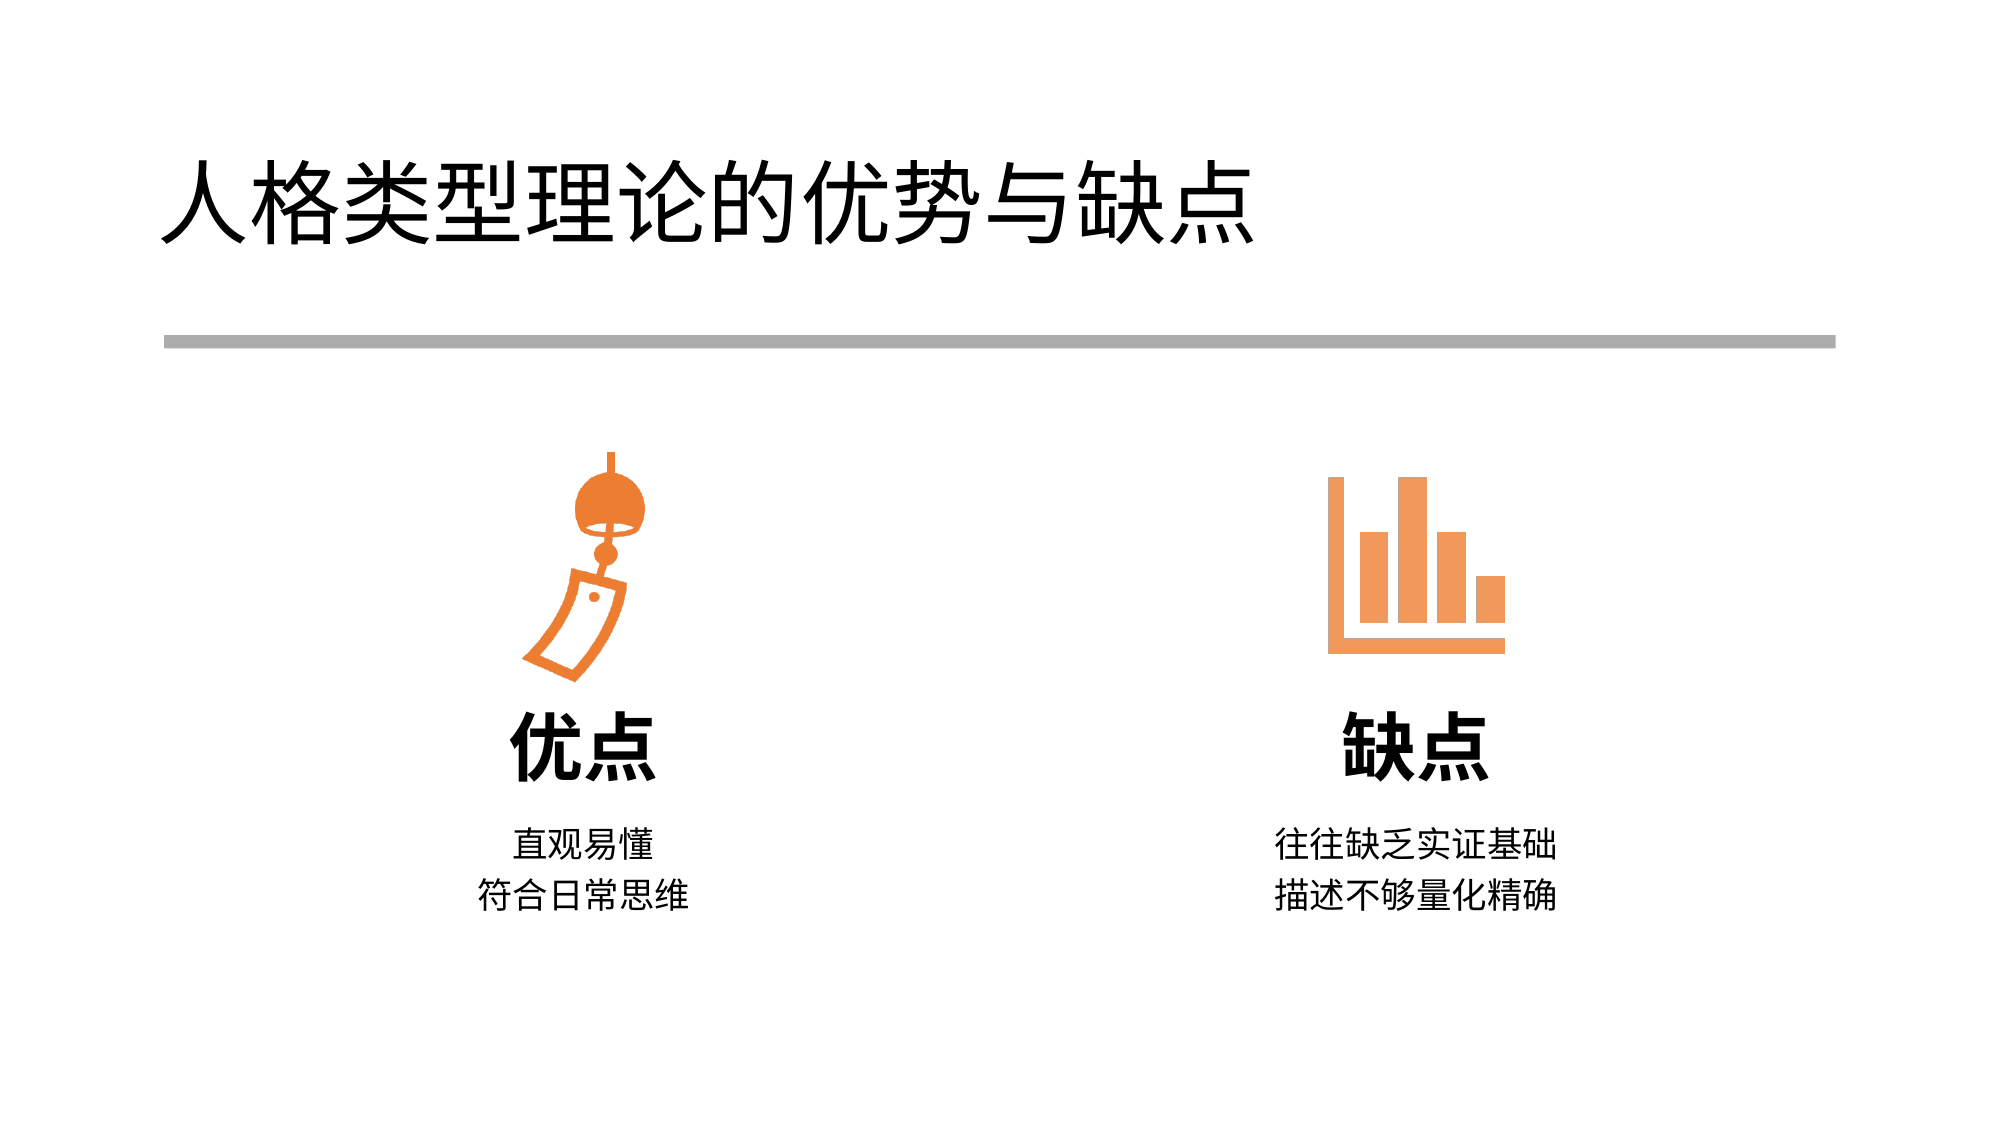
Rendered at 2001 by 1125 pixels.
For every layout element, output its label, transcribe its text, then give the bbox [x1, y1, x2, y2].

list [164, 391, 1836, 985]
title 人格类型理论的优势与缺点 [142, 99, 1858, 317]
text_box [163, 334, 1837, 349]
